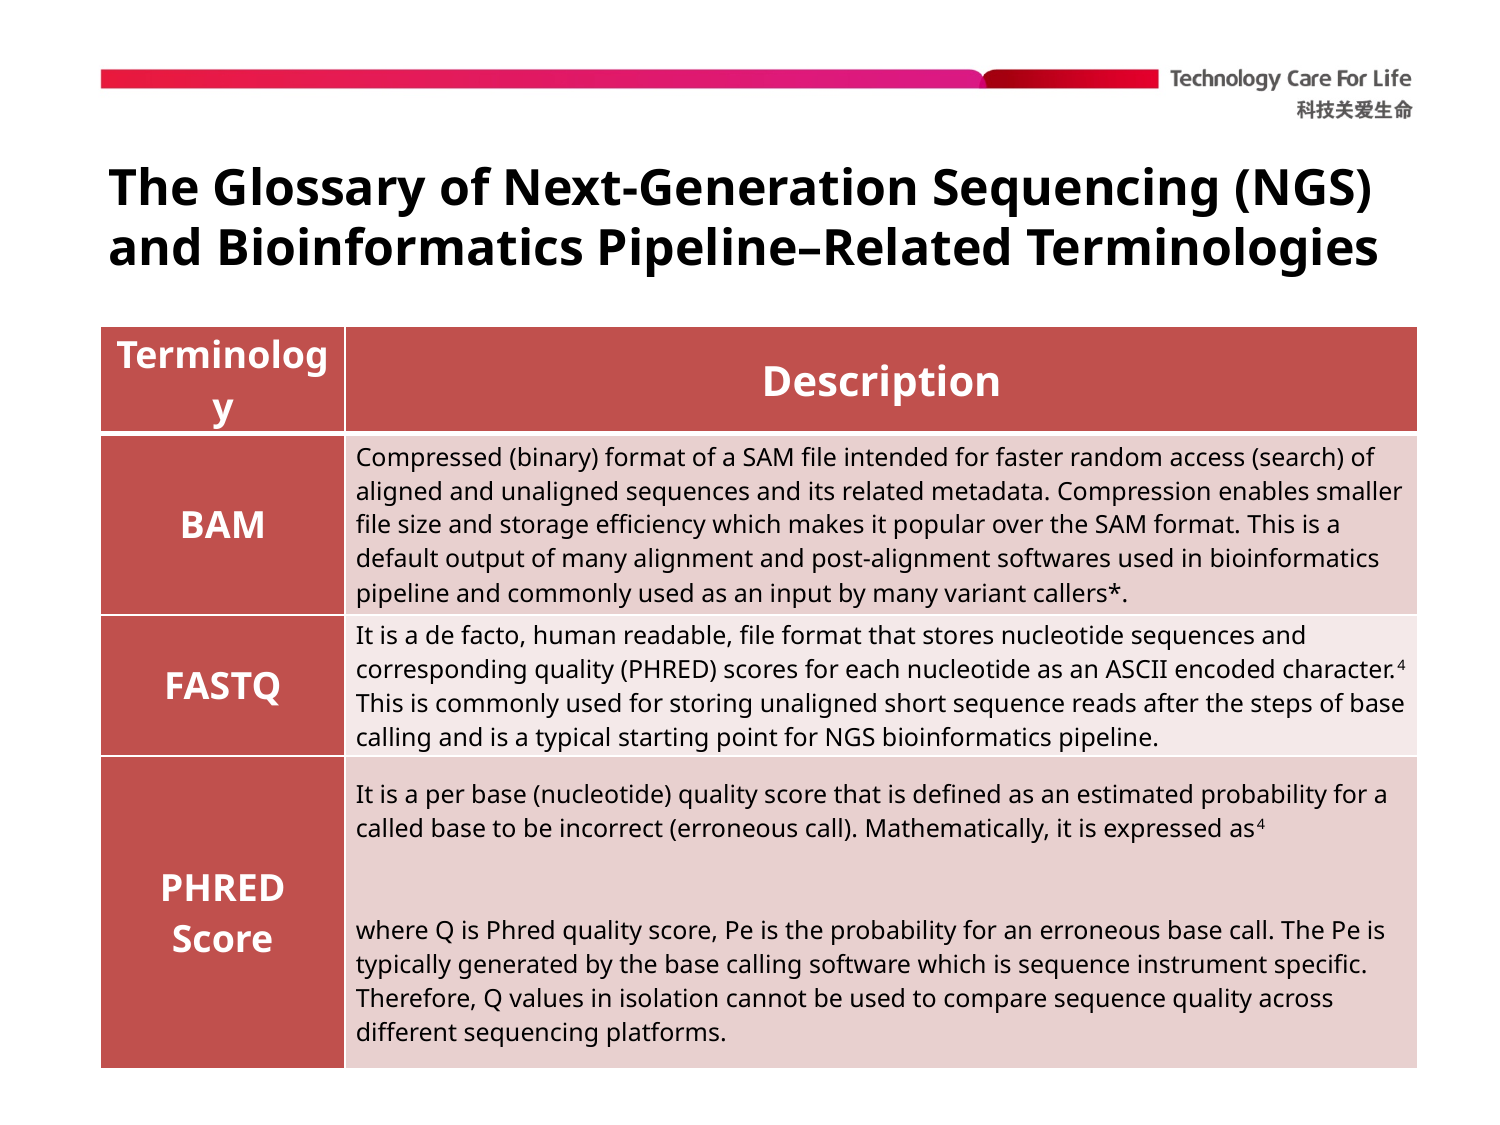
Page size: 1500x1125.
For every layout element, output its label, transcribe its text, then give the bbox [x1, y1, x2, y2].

title The Glossary of Next-Generation Sequencing (NGS) and Bioinformatics Pipeline–Related Terminologies [93, 116, 1448, 315]
picture [0, 0, 1500, 1125]
